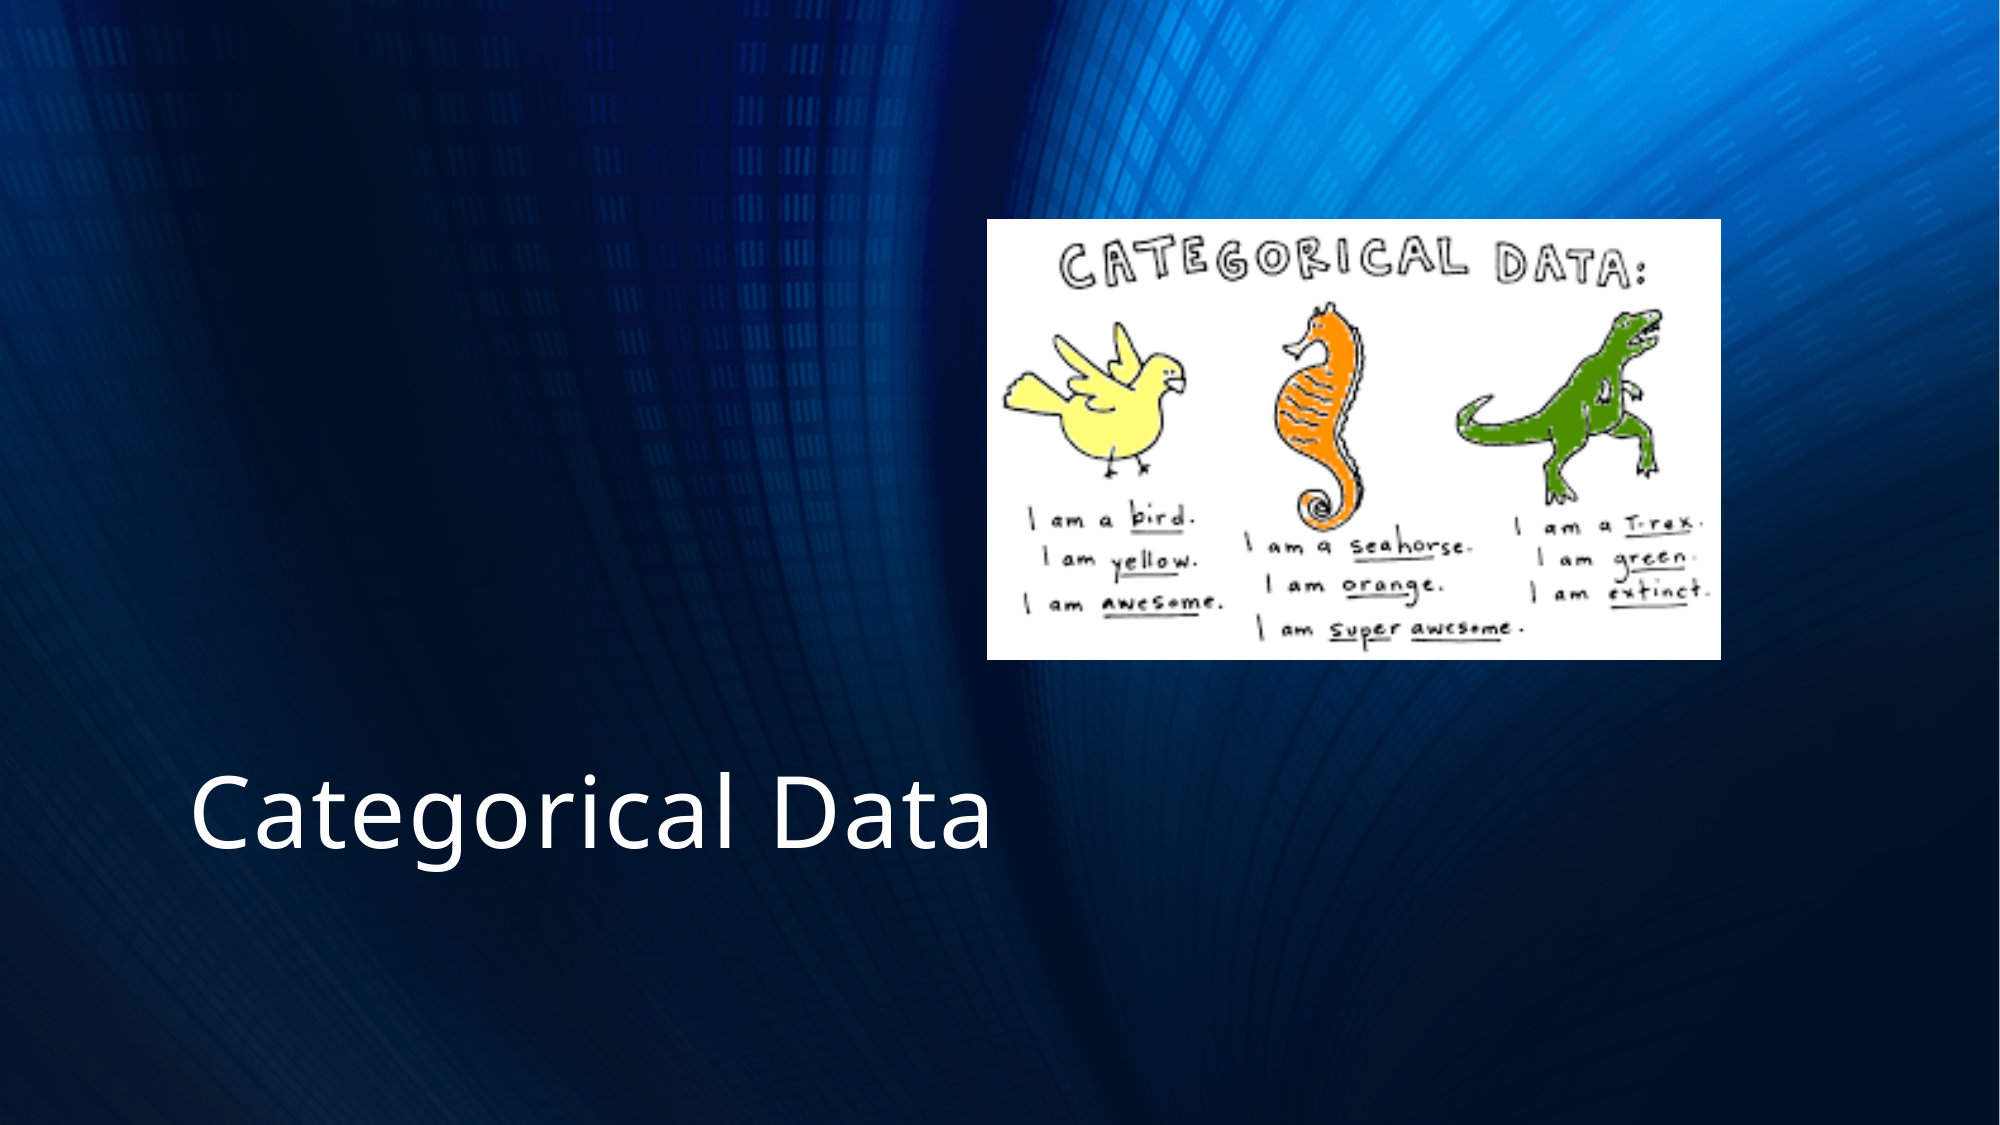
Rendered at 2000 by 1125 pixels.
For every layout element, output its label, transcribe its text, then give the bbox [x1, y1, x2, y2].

picture [0, 0, 2000, 1125]
title Categorical Data [173, 412, 1600, 875]
